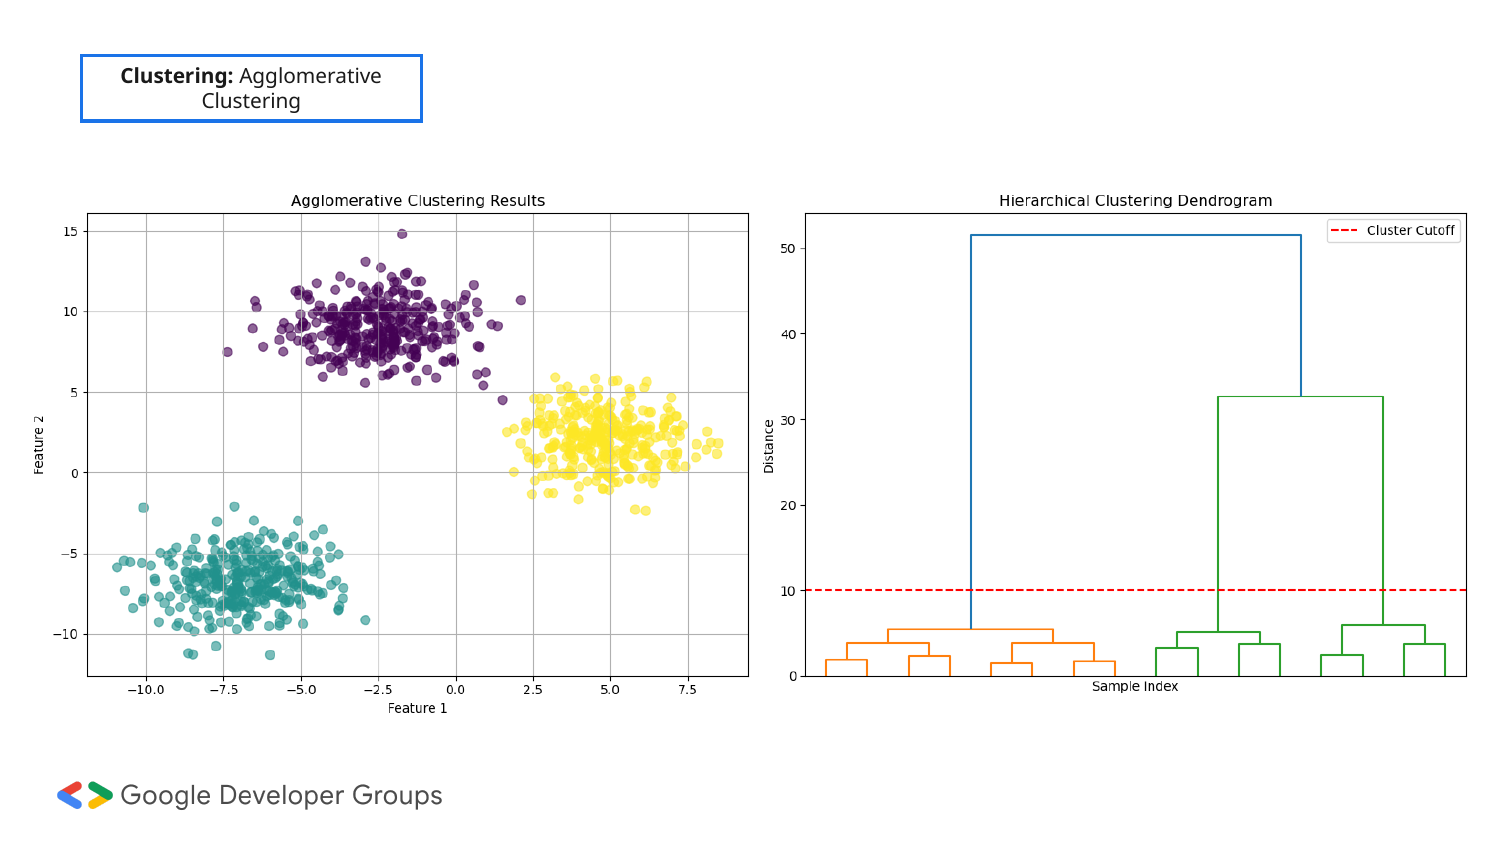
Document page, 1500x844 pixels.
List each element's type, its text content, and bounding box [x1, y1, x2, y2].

text_box Clustering: Agglomerative Clustering [81, 55, 422, 122]
picture [56, 778, 444, 812]
picture [24, 185, 1476, 724]
